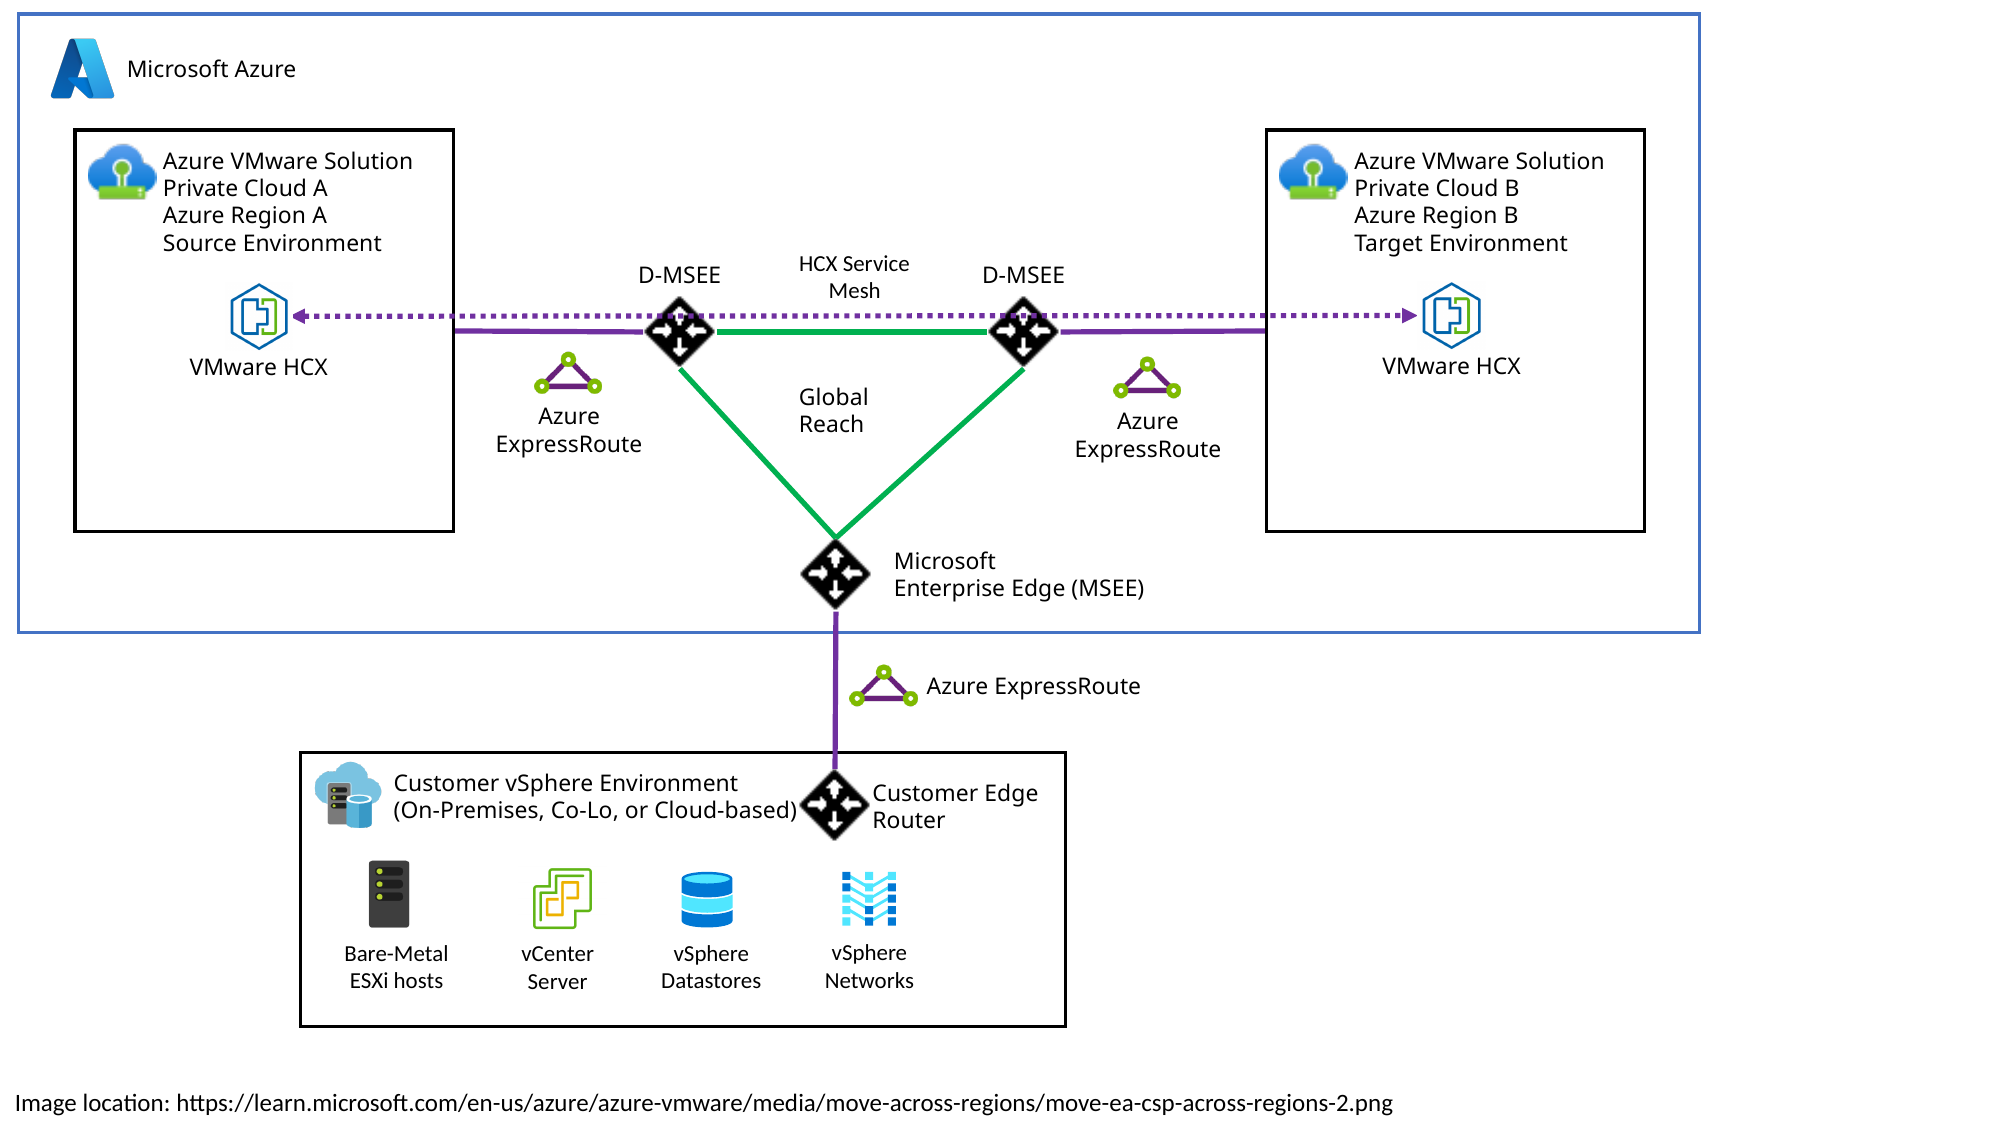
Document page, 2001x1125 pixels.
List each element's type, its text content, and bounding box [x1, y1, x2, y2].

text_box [18, 13, 1700, 1027]
text_box Image location: https://learn.microsoft.com/en-us/azure/azure-vmware/media/move-across-regions/move-ea-csp-across-regions-2.png [0, 1079, 1453, 1125]
